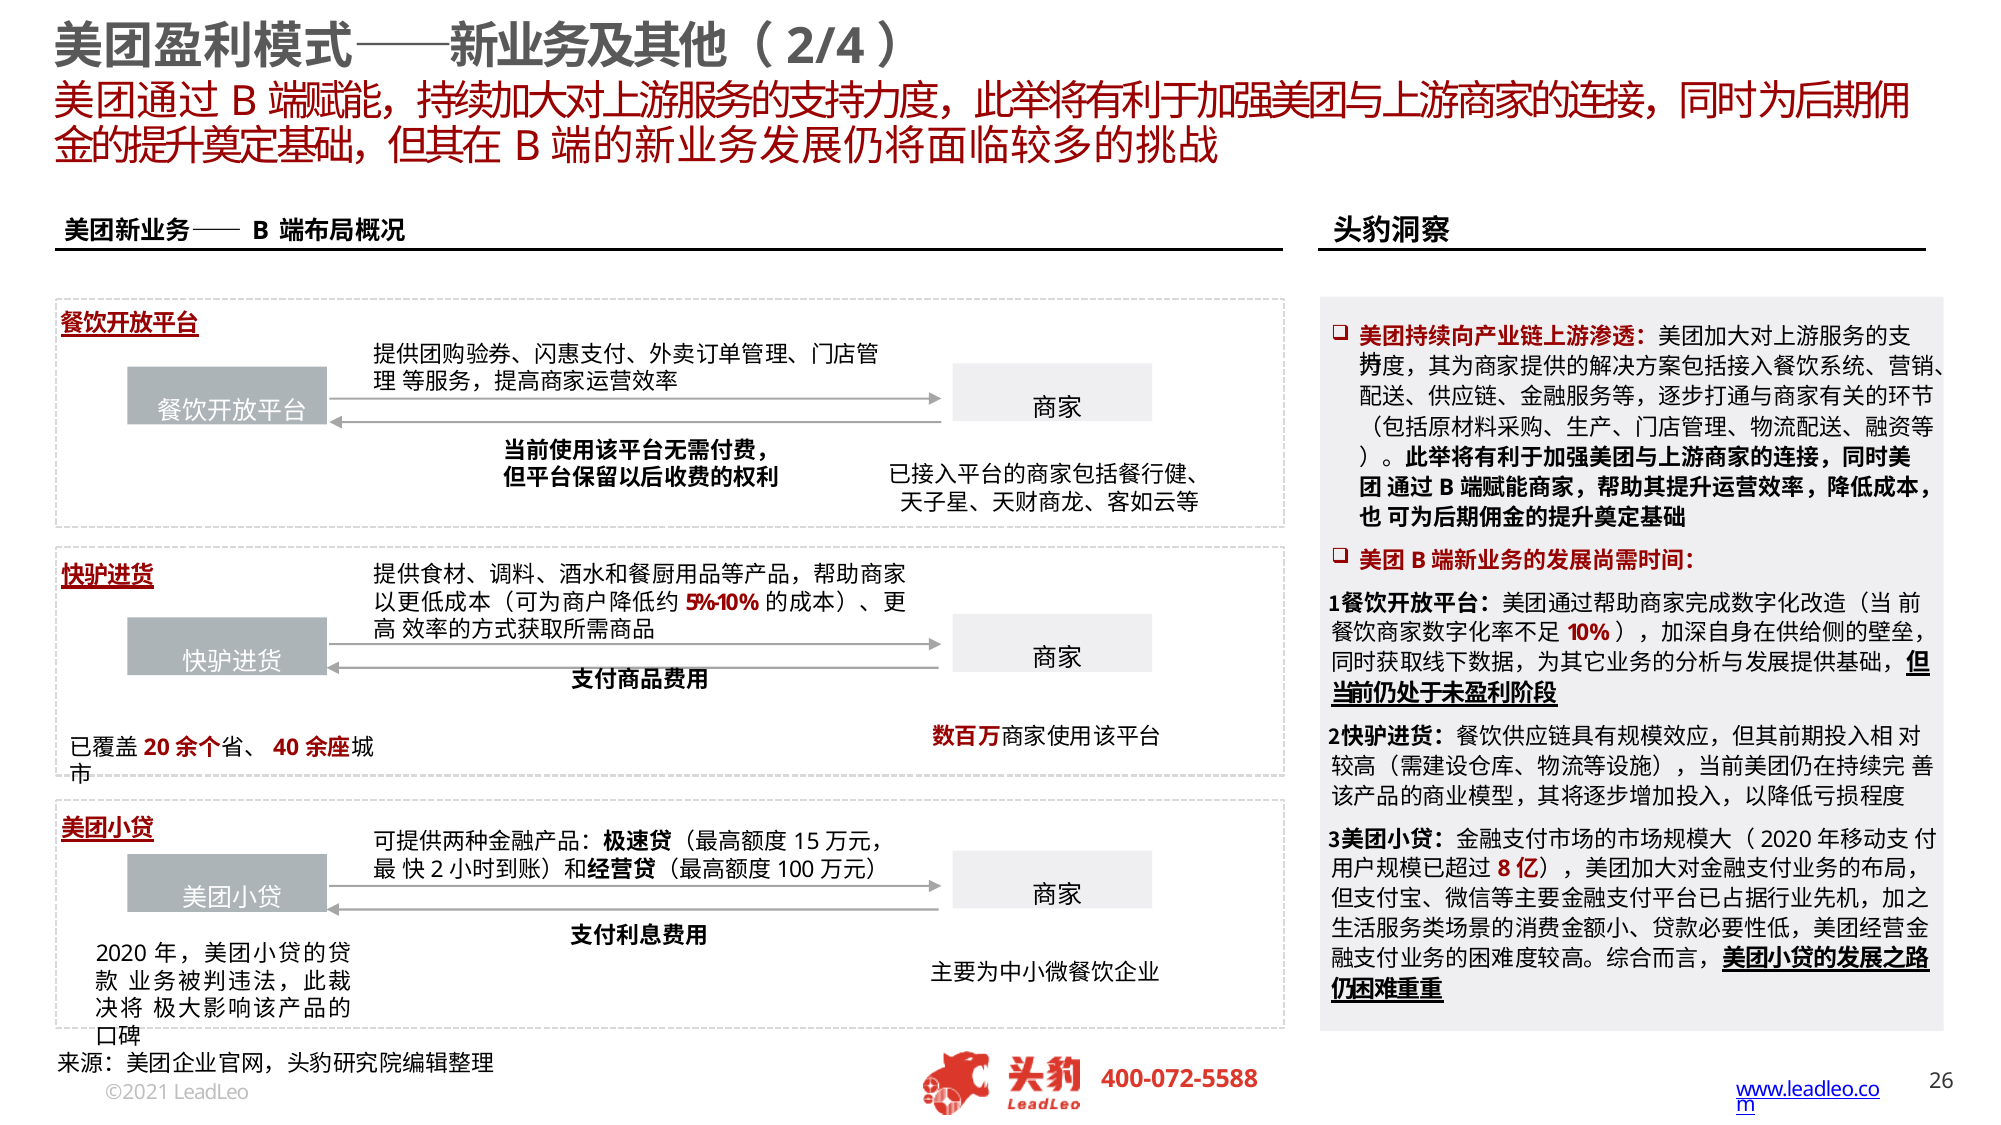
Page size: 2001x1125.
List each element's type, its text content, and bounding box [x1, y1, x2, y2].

text_box 已覆盖20余个省、40余座城市 [69, 730, 375, 788]
text_box 力度，其为商家提供的解决方案包括接入餐饮系统、营销、 [1357, 349, 1958, 380]
text_box 可提供两种金融产品：极速贷（最高额度15万元，最 快2小时到账）和经营贷（最高额度100万元） [373, 824, 905, 882]
picture [923, 1050, 1080, 1115]
text_box 配送、供应链、金融服务等，逐步打通与商家有关的环节 （包括原材料采购、生产、门店管理、物流配送、融资等 ）。此举将有利于加强美团与上游商家的连接，同时美团 通过B端赋能商家，帮助其提升运营效率，降低成本，也 可为后期佣金的提升奠定基础 美团B端新业务的发展尚需时间： 餐饮开放平台：美团通过帮助商家完成数字化改造（当 前餐饮商家数字化率不足10%），加深自身在供给侧的壁垒， 同时获取线下数据，为其它业务的分析与发展提供基础，但当 前仍处于未盈利阶段 快驴进货：餐饮供应链具有规模效应，但其前期投入相 对较高（需建设仓库、物流等设施），当前美团仍在持续完 善该产品的商业模型，其将逐步增加投入，以降低亏损程度 美团小贷：金融支付市场的市场规模大（2020年移动支 付用户规模已超过8亿），美团加大对金融支付业务的布局， 但支付宝、微信等主要金融支付平台已占据行业先机，加之 生活服务类场景的消费金额小、贷款必要性低，美团经营金 融支付业务的困难度较高。综合而言，美团小贷的发展之路仍 困难重重 [1329, 377, 1944, 1003]
text_box 主要为中小微餐饮企业 [930, 955, 1162, 986]
text_box 数百万商家使用该平台 [932, 719, 1164, 749]
text_box 美团持续向产业链上游渗透：美团加大对上游服务的支持 [1329, 319, 1935, 377]
text_box [326, 661, 373, 675]
text_box 来源：美团企业官网，头豹研究院编辑整理 [55, 1046, 495, 1076]
text_box 餐饮开放平台 [127, 366, 327, 425]
title 美团盈利模式——新业务及其他（2/4） [51, 11, 932, 70]
text_box 商家 [952, 363, 1153, 422]
text_box [56, 547, 1285, 776]
text_box [326, 903, 939, 916]
text_box [329, 415, 942, 429]
text_box 快驴进货 [61, 557, 156, 589]
text_box 支付利息费用 [570, 918, 711, 948]
text_box [56, 298, 1285, 528]
text_box ©2021 LeadLeo [102, 1080, 251, 1104]
text_box 提供团购验券、闪惠支付、外卖订单管理、门店管理 等服务，提高商家运营效率 [373, 337, 904, 395]
text_box 美团通过B端赋能，持续加大对上游服务的支持力度，此举将有利于加强美团与上游商家的连接，同时 为后期佣金的提升奠定基础，但其在B端的新业务发展仍将面临较多的挑战 美团新业务——B端布局概况 头豹洞察 [51, 70, 1913, 249]
text_box www.leadleo.com [1734, 1080, 1895, 1104]
text_box 当前使用该平台无需付费， 但平台保留以后收费的权利 [503, 433, 781, 491]
text_box 美团小贷 [61, 810, 156, 842]
text_box 26 [1927, 1064, 1957, 1093]
text_box 商家 [952, 850, 1153, 909]
text_box [56, 799, 1285, 1029]
text_box [329, 879, 942, 893]
text_box [329, 392, 942, 405]
text_box 已接入平台的商家包括餐行健、 天子星、天财商龙、客如云等 [888, 457, 1212, 515]
text_box [1320, 296, 1944, 1031]
text_box 400-072-5588 [1098, 1060, 1280, 1093]
text_box 快驴进货 [127, 617, 327, 676]
text_box 商家 [952, 613, 1153, 672]
text_box 2020年，美团小贷的贷款 业务被判违法，此裁决将 极大影响该产品的口碑 [95, 936, 353, 1049]
text_box 提供食材、调料、酒水和餐厨用品等产品，帮助商家 以更低成本（可为商户降低约5%-10%的成本）、更高 效率的方式获取所需商品 支付商品费用 [373, 558, 908, 693]
text_box [908, 637, 942, 651]
text_box 餐饮开放平台 [60, 305, 201, 337]
text_box 美团小贷 [127, 854, 327, 912]
